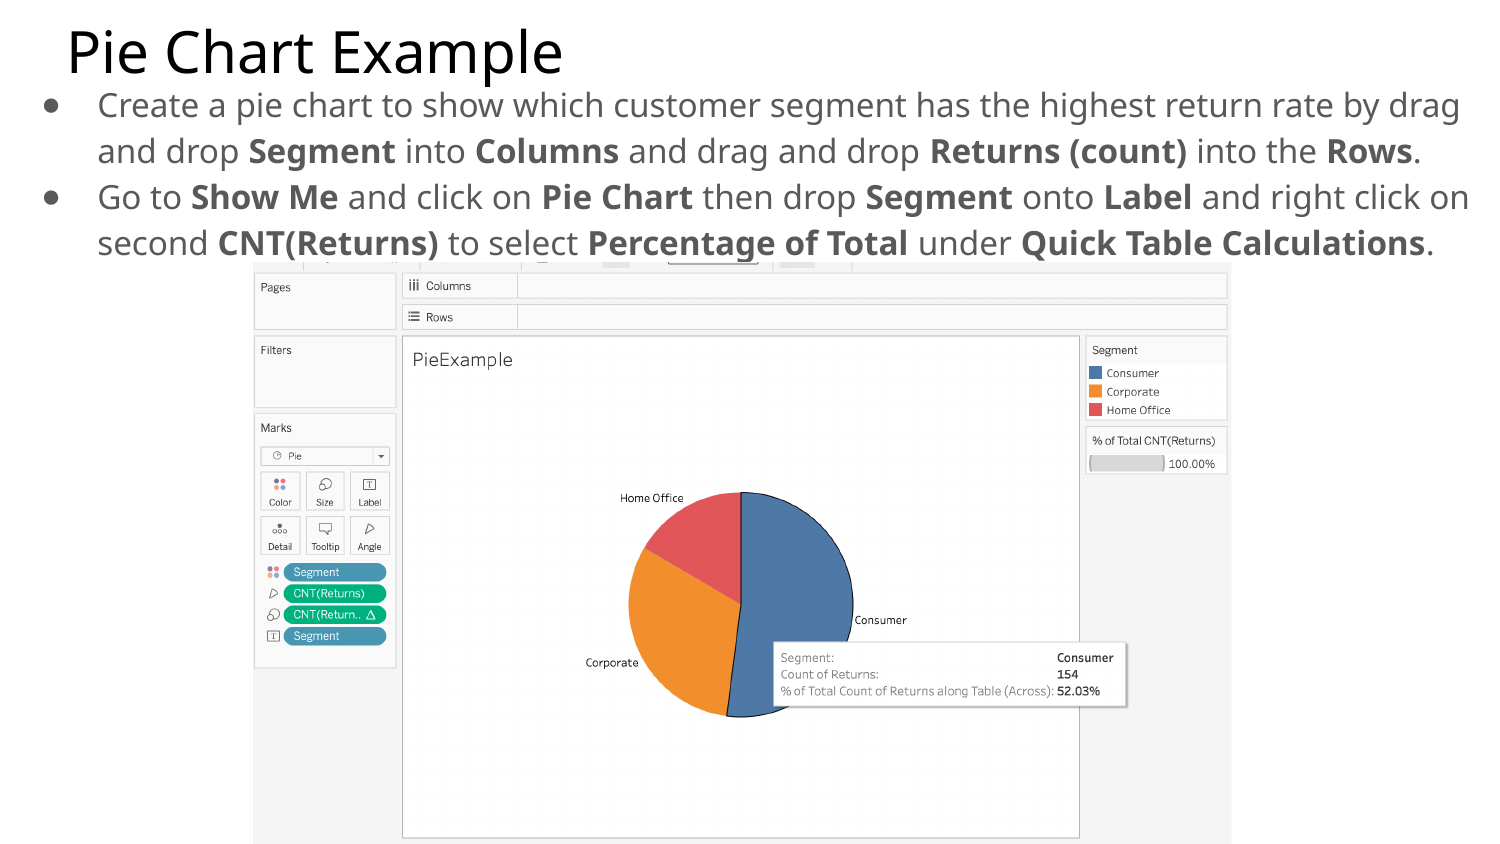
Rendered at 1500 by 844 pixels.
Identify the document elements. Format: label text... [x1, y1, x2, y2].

picture [252, 262, 1232, 844]
list Create a pie chart to show which customer segment has the highest return rate by drag and drop Segment into Columns and drag and drop Returns (count) into the Rows. Go to Show Me and click on Pie Chart then drop Segment onto Label and right click on second CNT(Returns) to select Percentage of Total under Quick Table Calculations. [7, 63, 1489, 624]
title Pie Chart Example [51, 0, 1449, 63]
